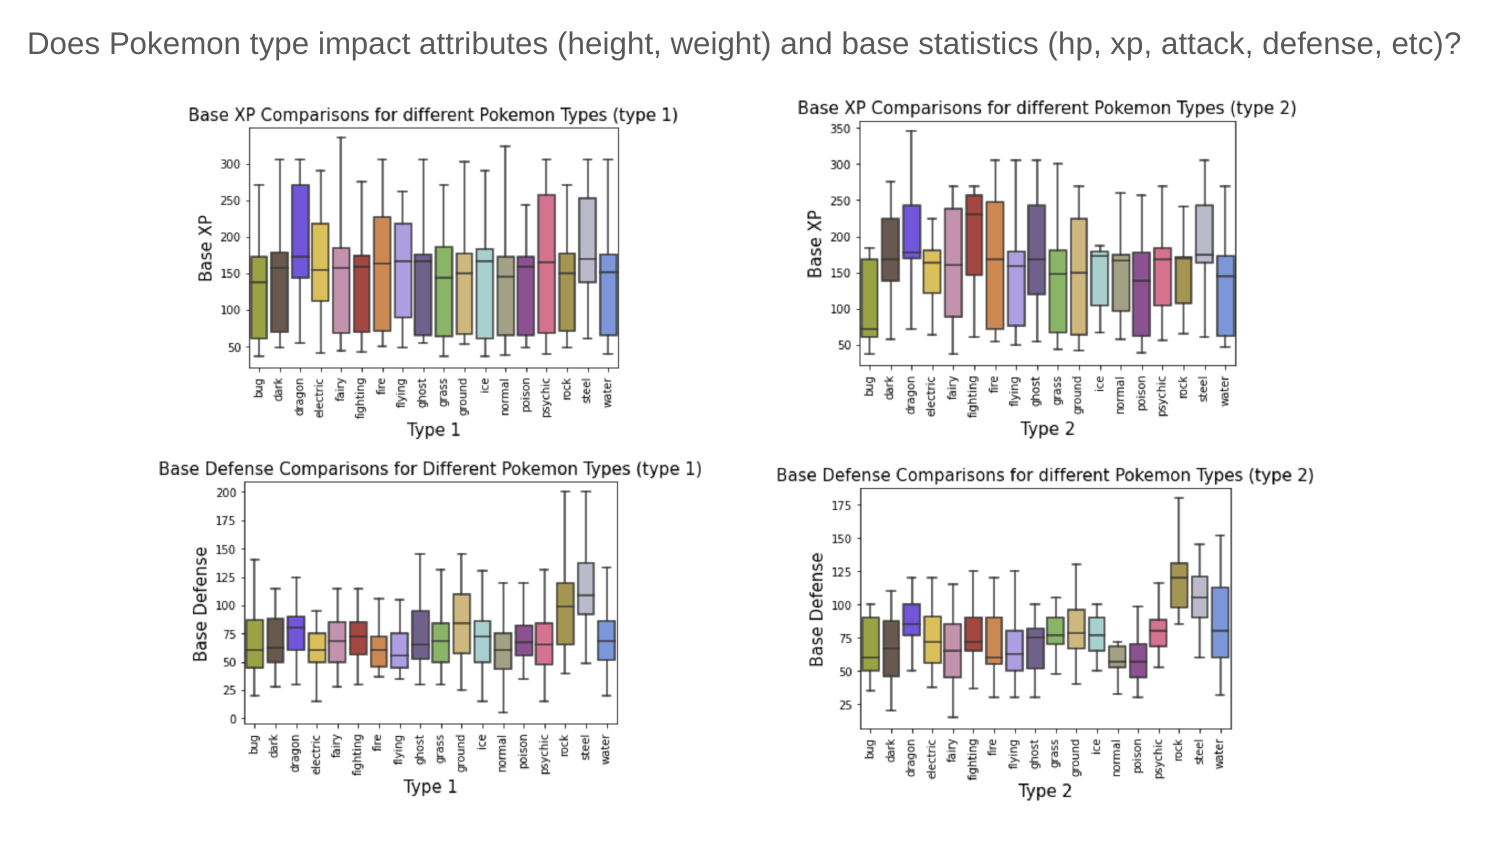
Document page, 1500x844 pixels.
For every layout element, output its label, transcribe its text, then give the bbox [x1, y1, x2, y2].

picture [135, 93, 1331, 820]
title Does Pokemon type impact attributes (height, weight) and base statistics (hp, xp, attack, defense, etc)? [0, 8, 1500, 103]
picture [777, 93, 1352, 460]
